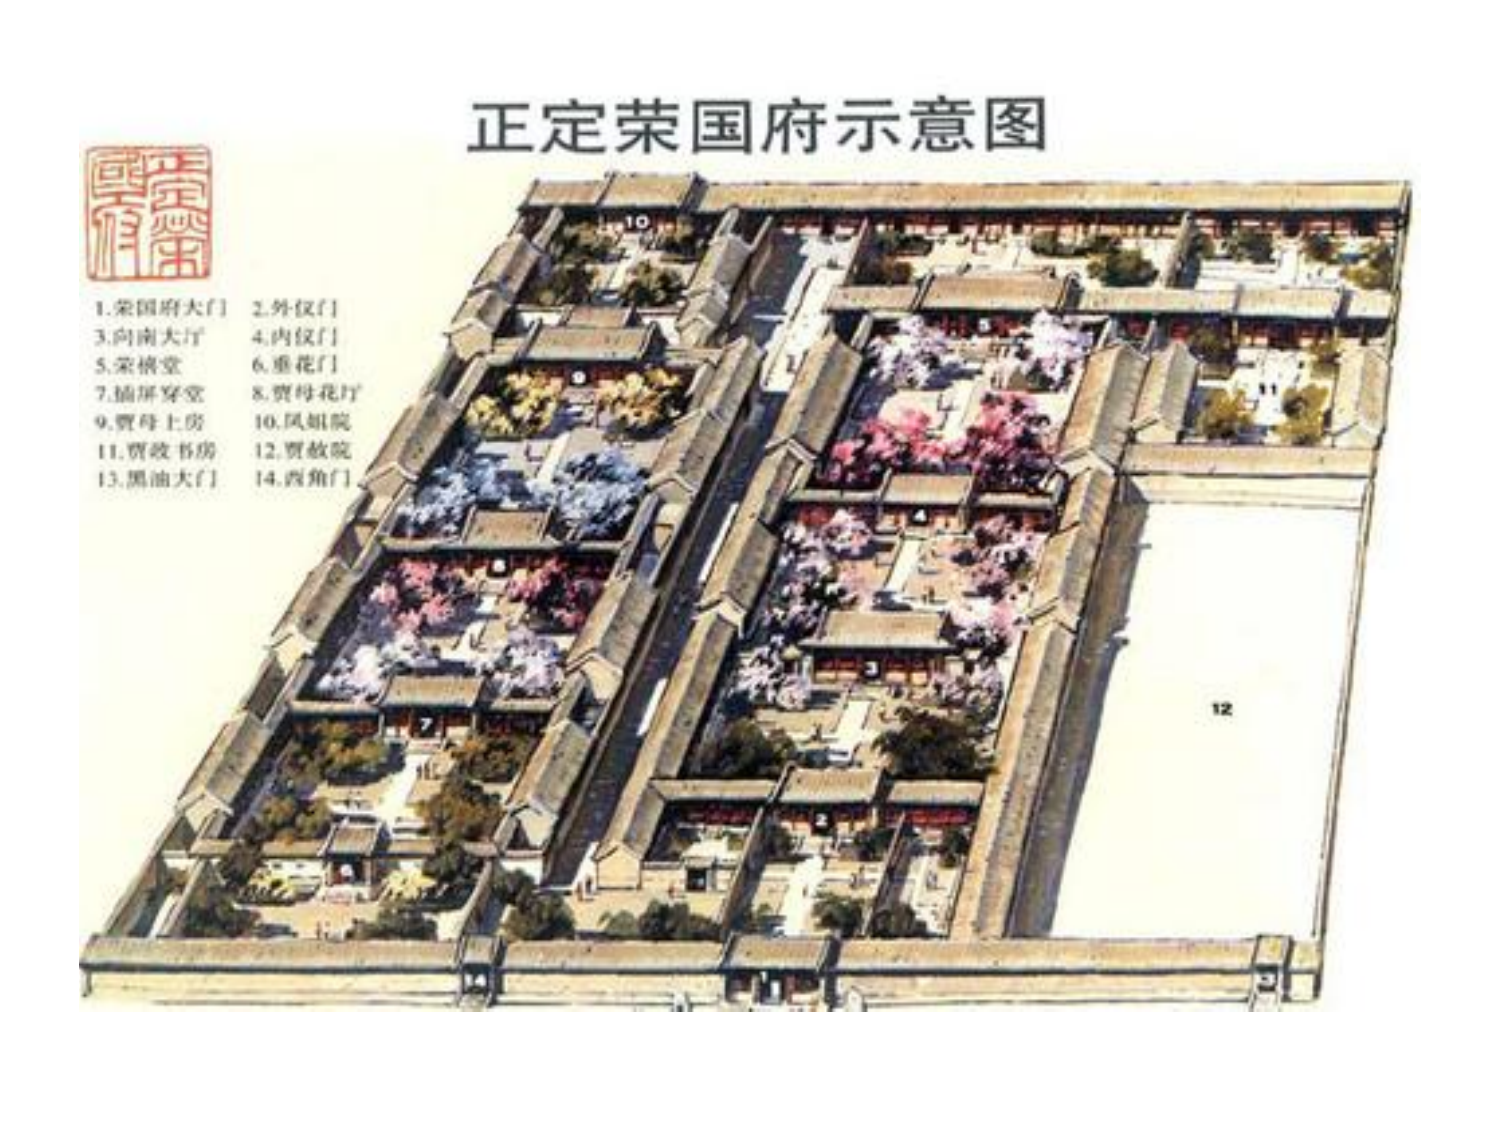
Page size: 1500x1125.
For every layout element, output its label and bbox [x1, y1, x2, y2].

list [79, 74, 1421, 1012]
